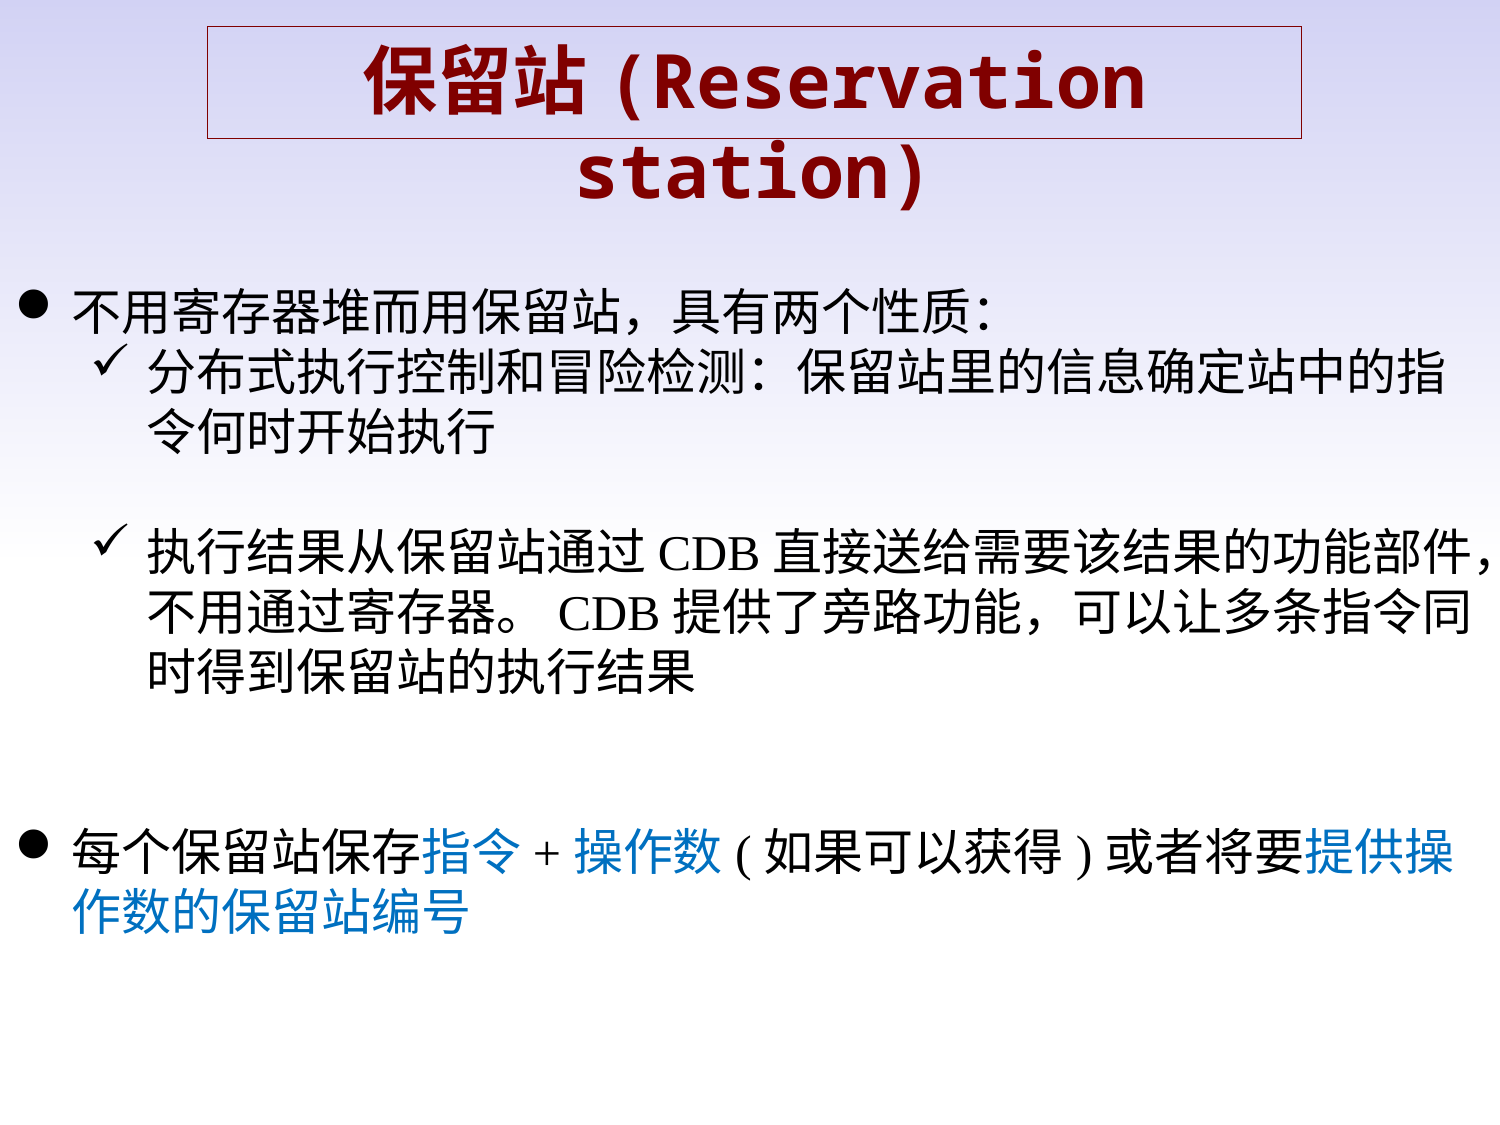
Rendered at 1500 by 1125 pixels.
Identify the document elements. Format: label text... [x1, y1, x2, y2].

text_box 保留站(Reservation station) [207, 26, 1302, 139]
text_box 不用寄存器堆而用保留站，具有两个性质： 分布式执行控制和冒险检测：保留站里的信息确定站中的指令何时开始执行 执行结果从保留站通过CDB直接送给需要该结果的功能部件，不用通过寄存器。CDB提供了旁路功能，可以让多条指令同时得到保留站的执行结果 每个保留站保存指令+操作数(如果可以获得)或者将要提供操作数的保留站编号 [0, 273, 1500, 948]
